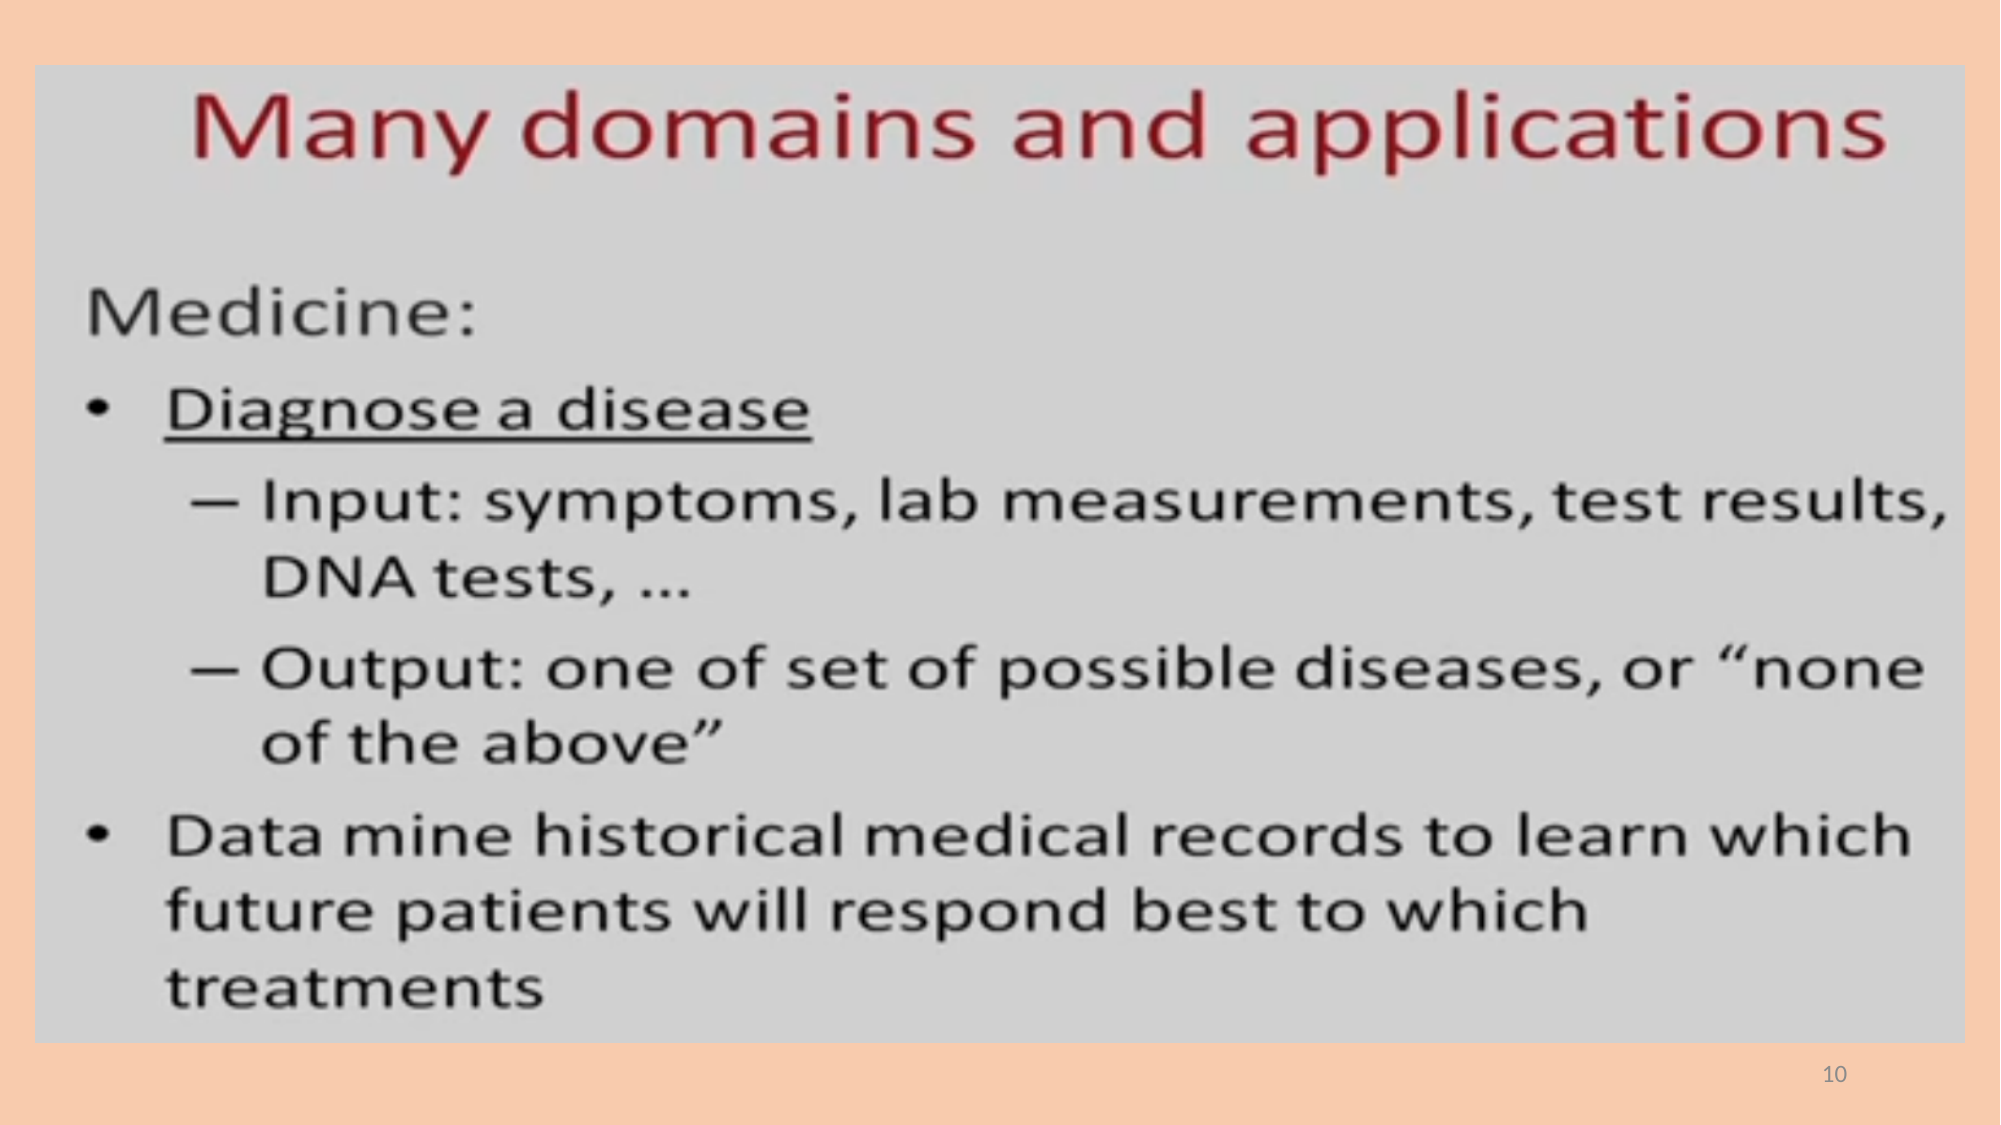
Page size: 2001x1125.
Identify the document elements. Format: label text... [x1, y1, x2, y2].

picture [35, 65, 1965, 1043]
slide_number 10 [1412, 1043, 1863, 1103]
